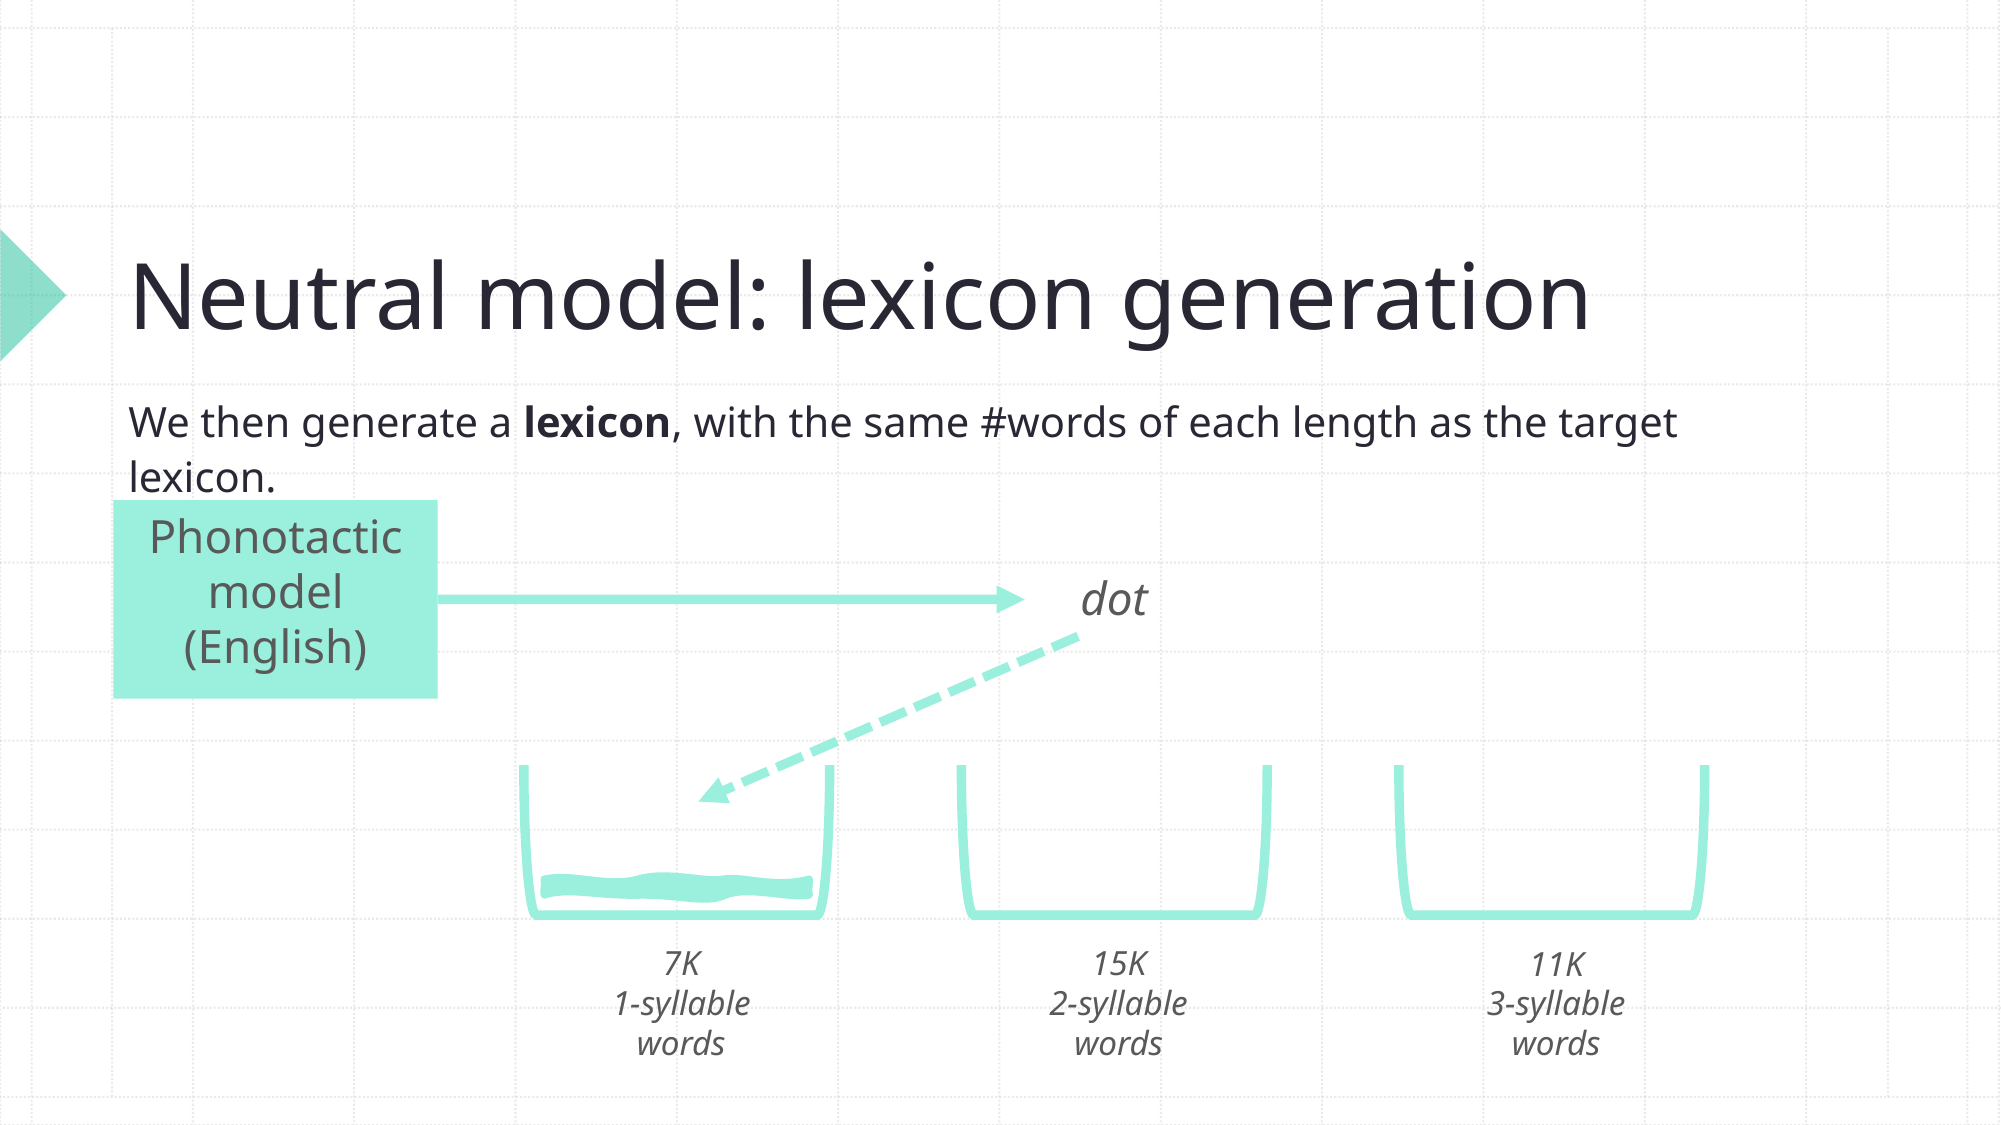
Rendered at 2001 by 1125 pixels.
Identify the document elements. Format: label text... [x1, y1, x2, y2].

text_box [523, 765, 830, 916]
title Neutral model: lexicon generation [113, 119, 1808, 356]
text_box 15K 2-syllable words [991, 935, 1247, 1083]
text_box 11K 3-syllable words [1429, 935, 1684, 1083]
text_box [698, 636, 1079, 802]
list We then generate a lexicon, with the same #words of each length as the target lexicon. [113, 383, 1808, 502]
text_box dot [1024, 562, 1204, 637]
text_box [1398, 765, 1706, 916]
text_box Phonotactic model (English) [113, 500, 438, 699]
text_box [539, 872, 815, 903]
text_box [961, 765, 1268, 916]
text_box 7K 1-syllable words [554, 935, 809, 1083]
